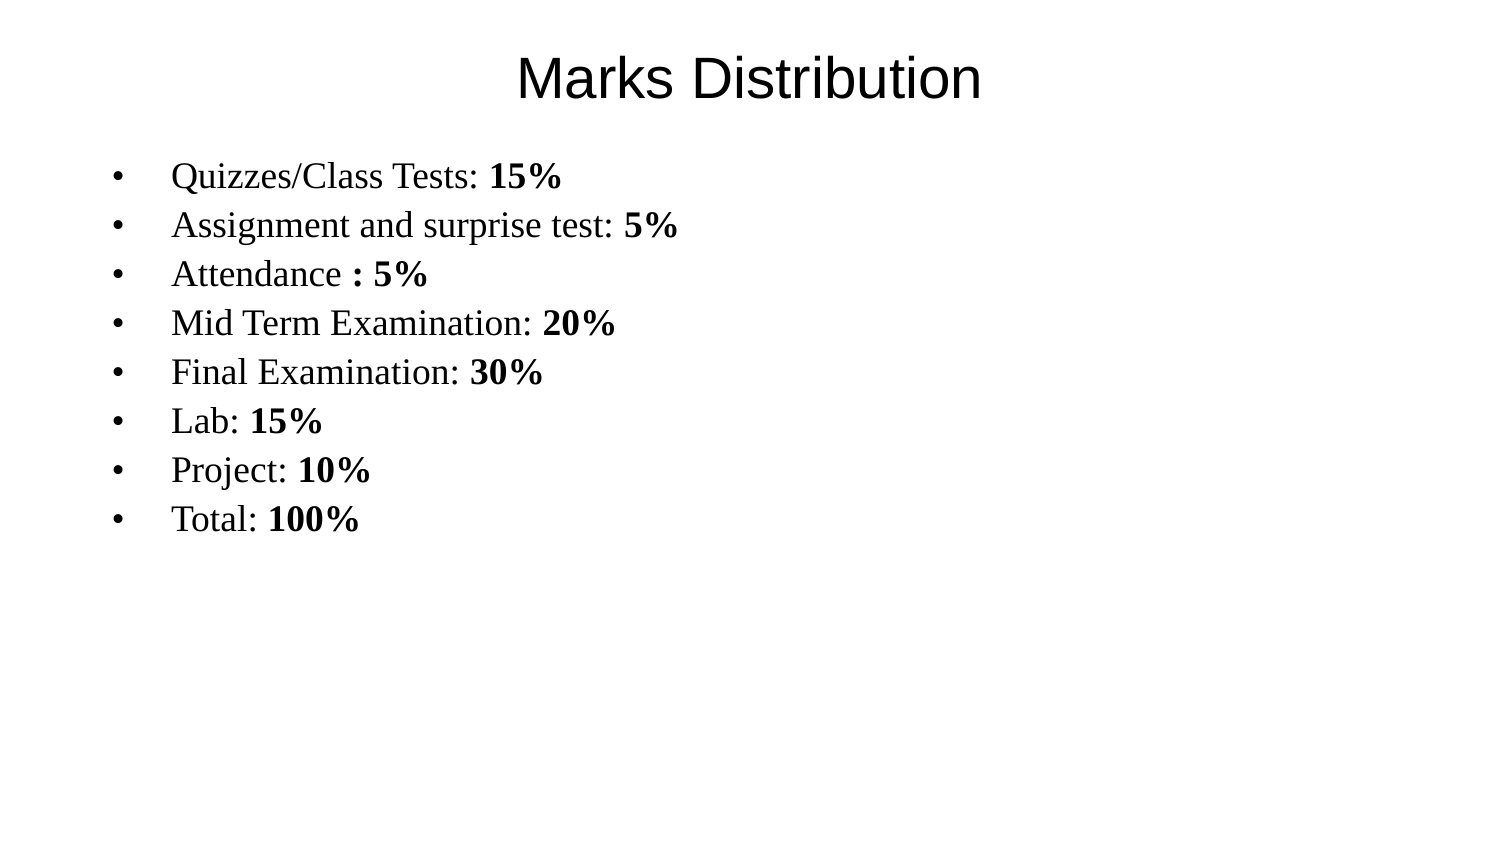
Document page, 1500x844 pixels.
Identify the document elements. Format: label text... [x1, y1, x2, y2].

list Quizzes/Class Tests: 15% Assignment and surprise test: 5% Attendance : 5% Mid Term Examination: 20% Final Examination: 30% Lab: 15% Project: 10% Total: 100% [75, 147, 1425, 566]
title Marks Distribution [75, 25, 1425, 131]
